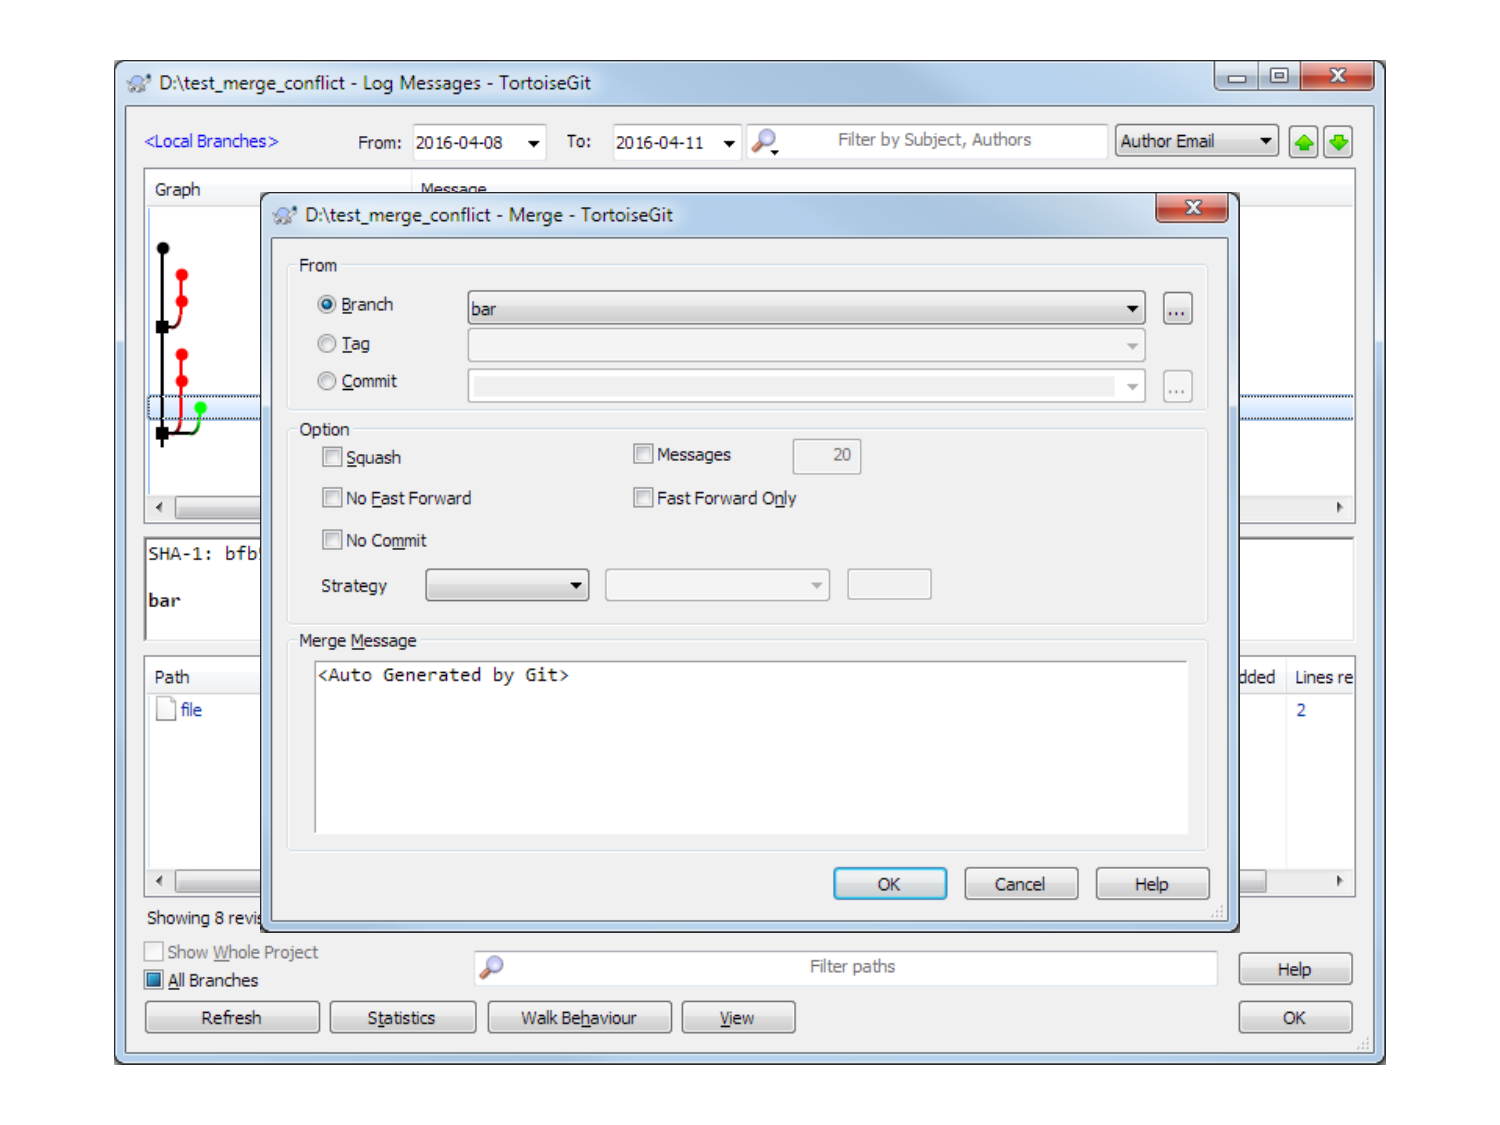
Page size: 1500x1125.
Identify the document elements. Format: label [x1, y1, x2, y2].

picture [114, 59, 1386, 1066]
